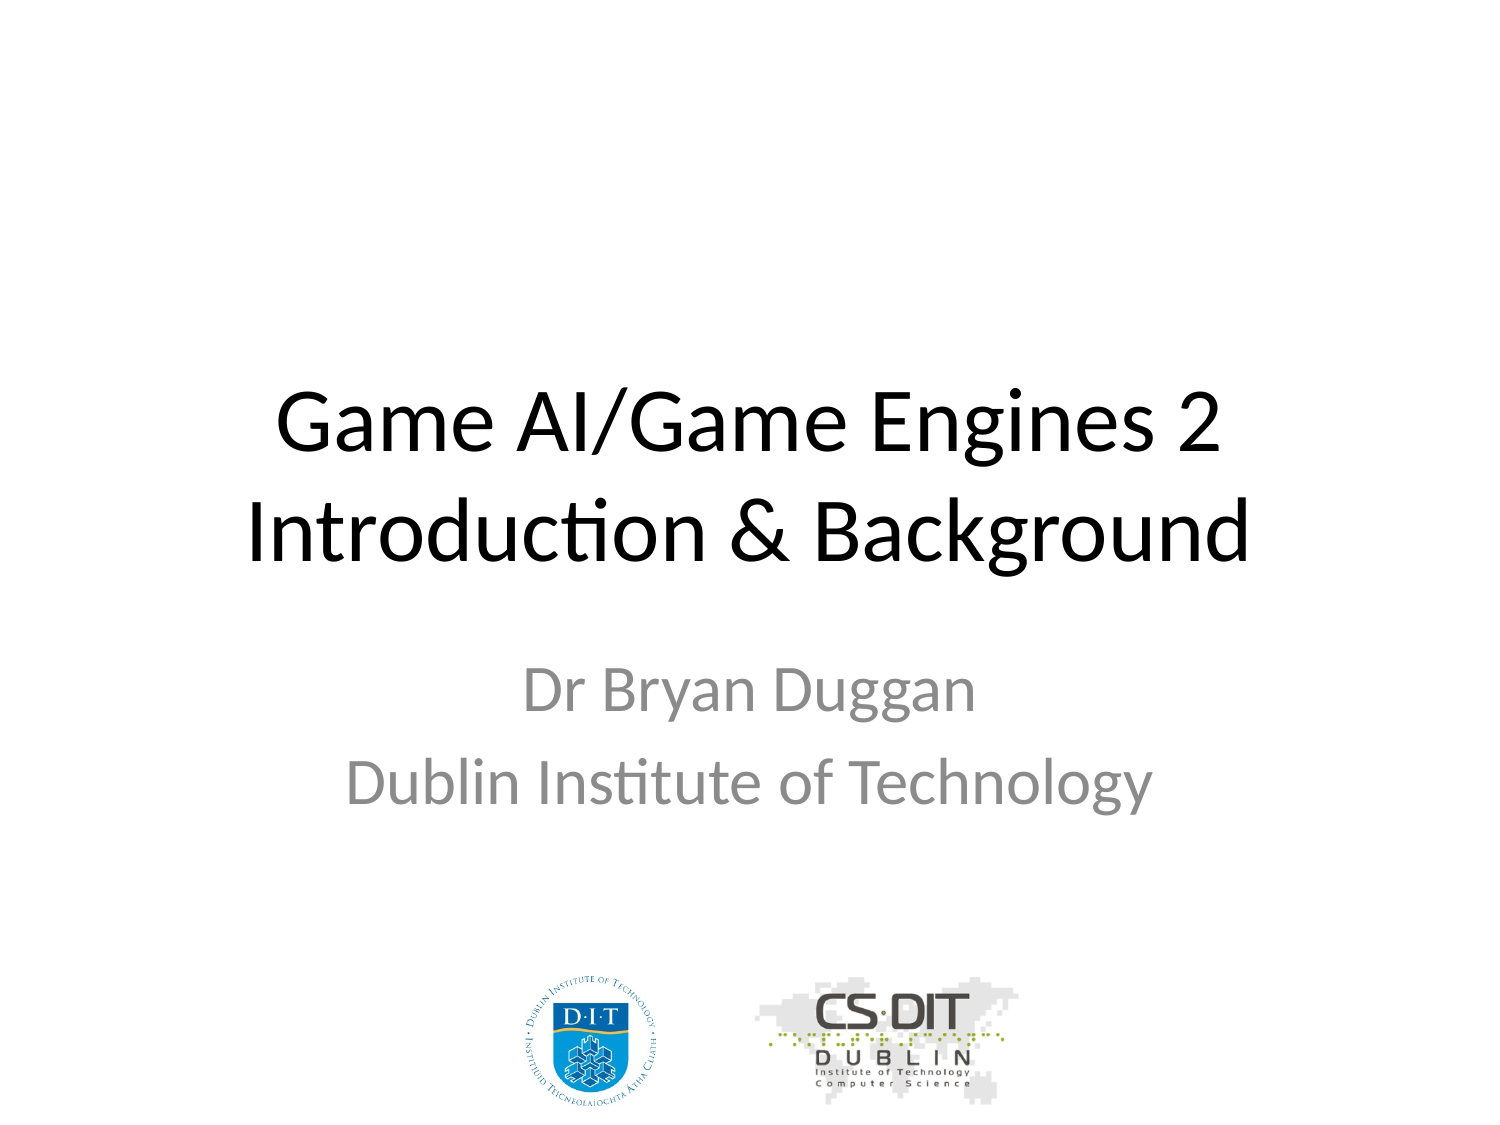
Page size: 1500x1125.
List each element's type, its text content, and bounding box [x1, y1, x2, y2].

picture [738, 938, 1034, 1125]
subtitle Dr Bryan Duggan Dublin Institute of Technology [225, 637, 1275, 925]
picture [525, 976, 656, 1106]
title Game AI/Game Engines 2 Introduction & Background [112, 349, 1388, 591]
